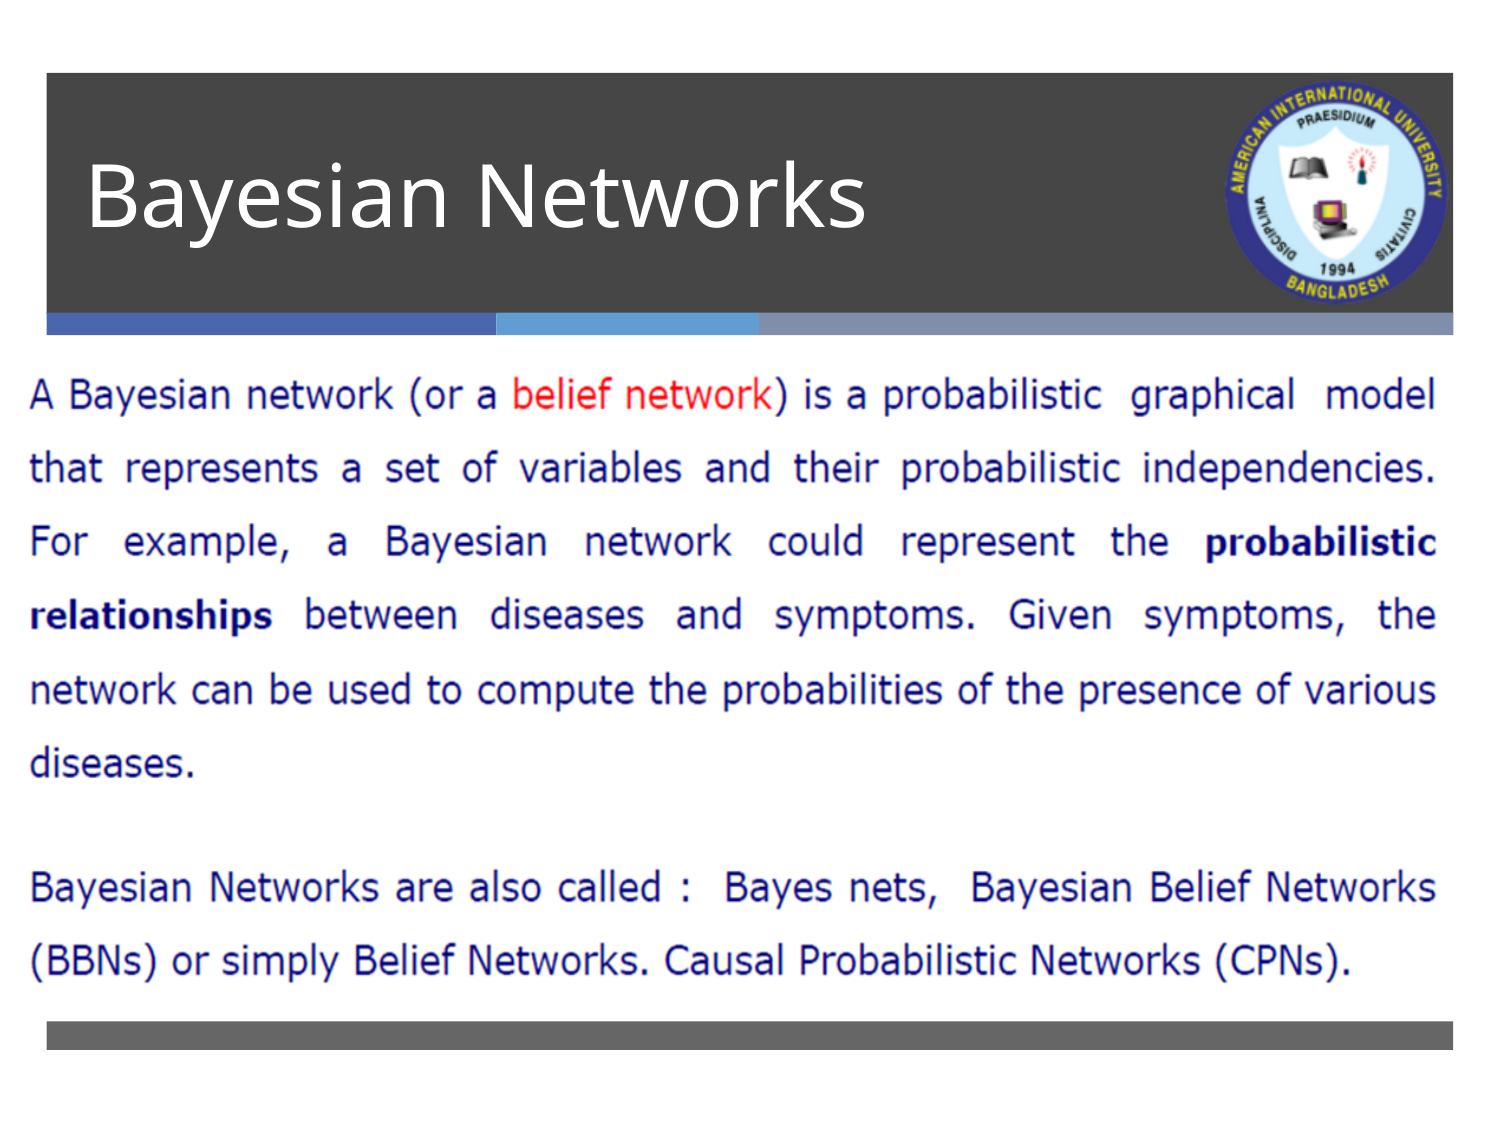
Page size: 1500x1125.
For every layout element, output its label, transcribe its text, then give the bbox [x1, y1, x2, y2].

title Bayesian Networks [69, 73, 1351, 253]
picture [1220, 75, 1454, 310]
picture [15, 349, 1485, 1014]
